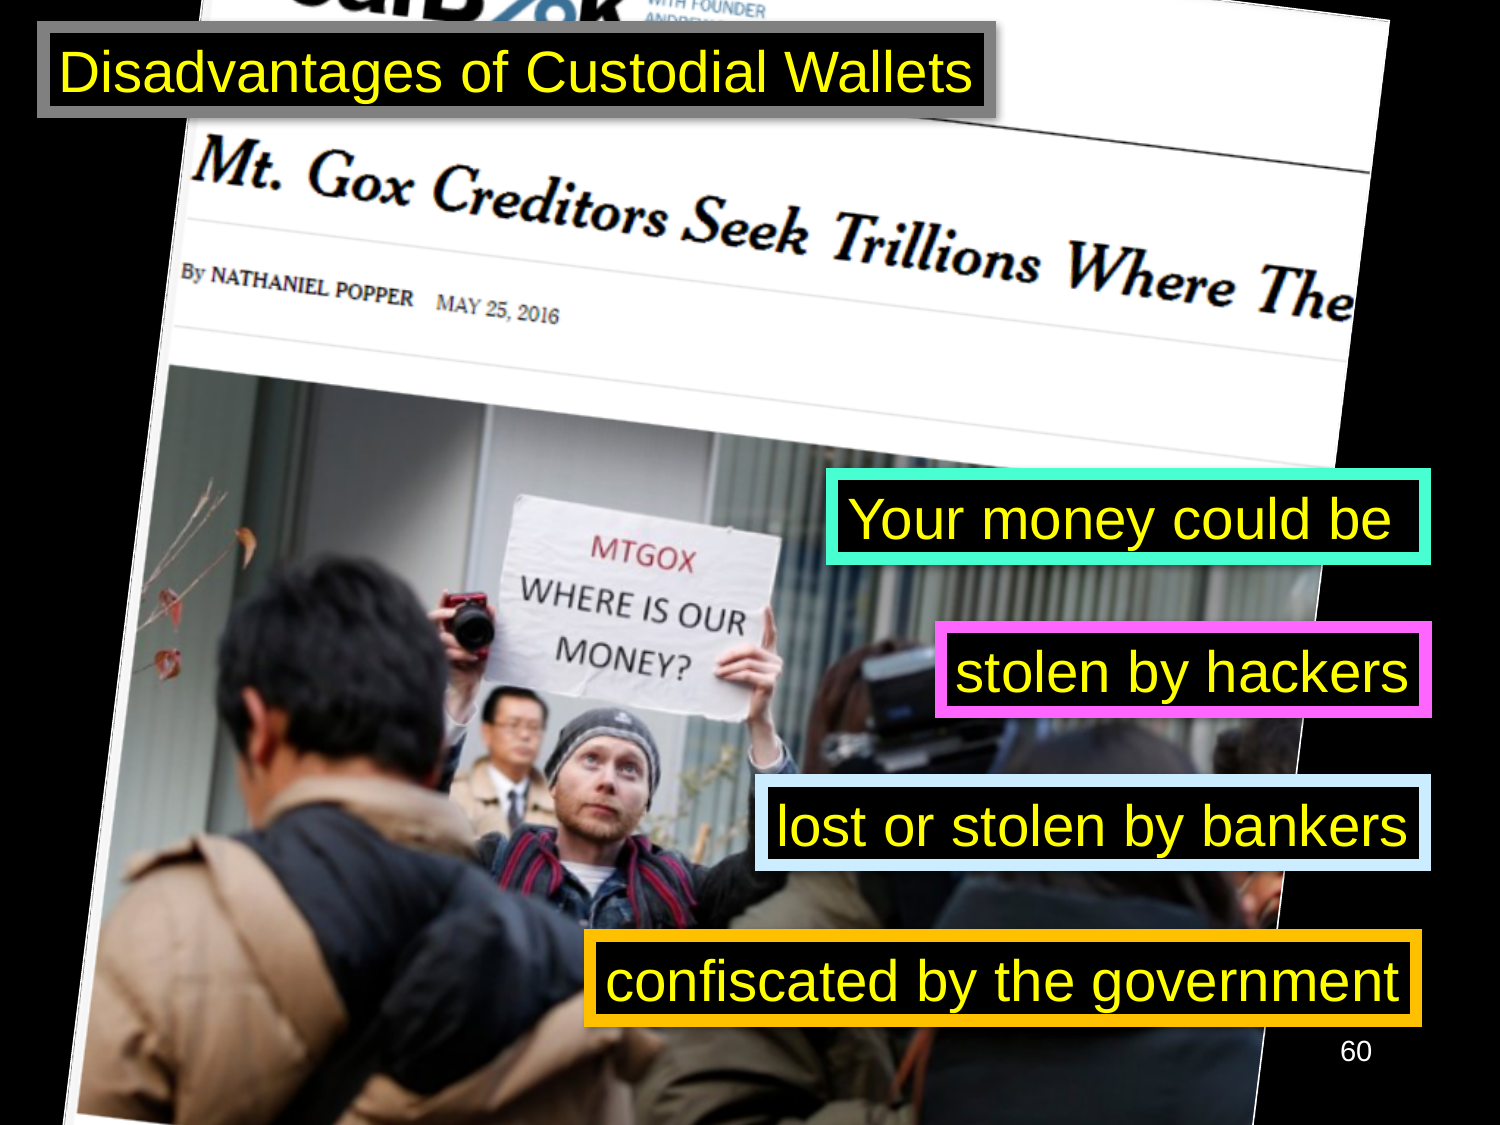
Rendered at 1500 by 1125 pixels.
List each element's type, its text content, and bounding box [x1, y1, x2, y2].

slide_number 60 [1307, 1031, 1388, 1101]
text_box lost or stolen by bankers [1307, 780, 1425, 866]
text_box confiscated by the government [1307, 935, 1416, 1021]
text_box Disadvantages of Custodial Wallets [43, 27, 118, 112]
picture [65, 0, 1388, 1125]
text_box Your money could be [1307, 473, 1425, 559]
text_box stolen by hackers [1307, 627, 1426, 712]
